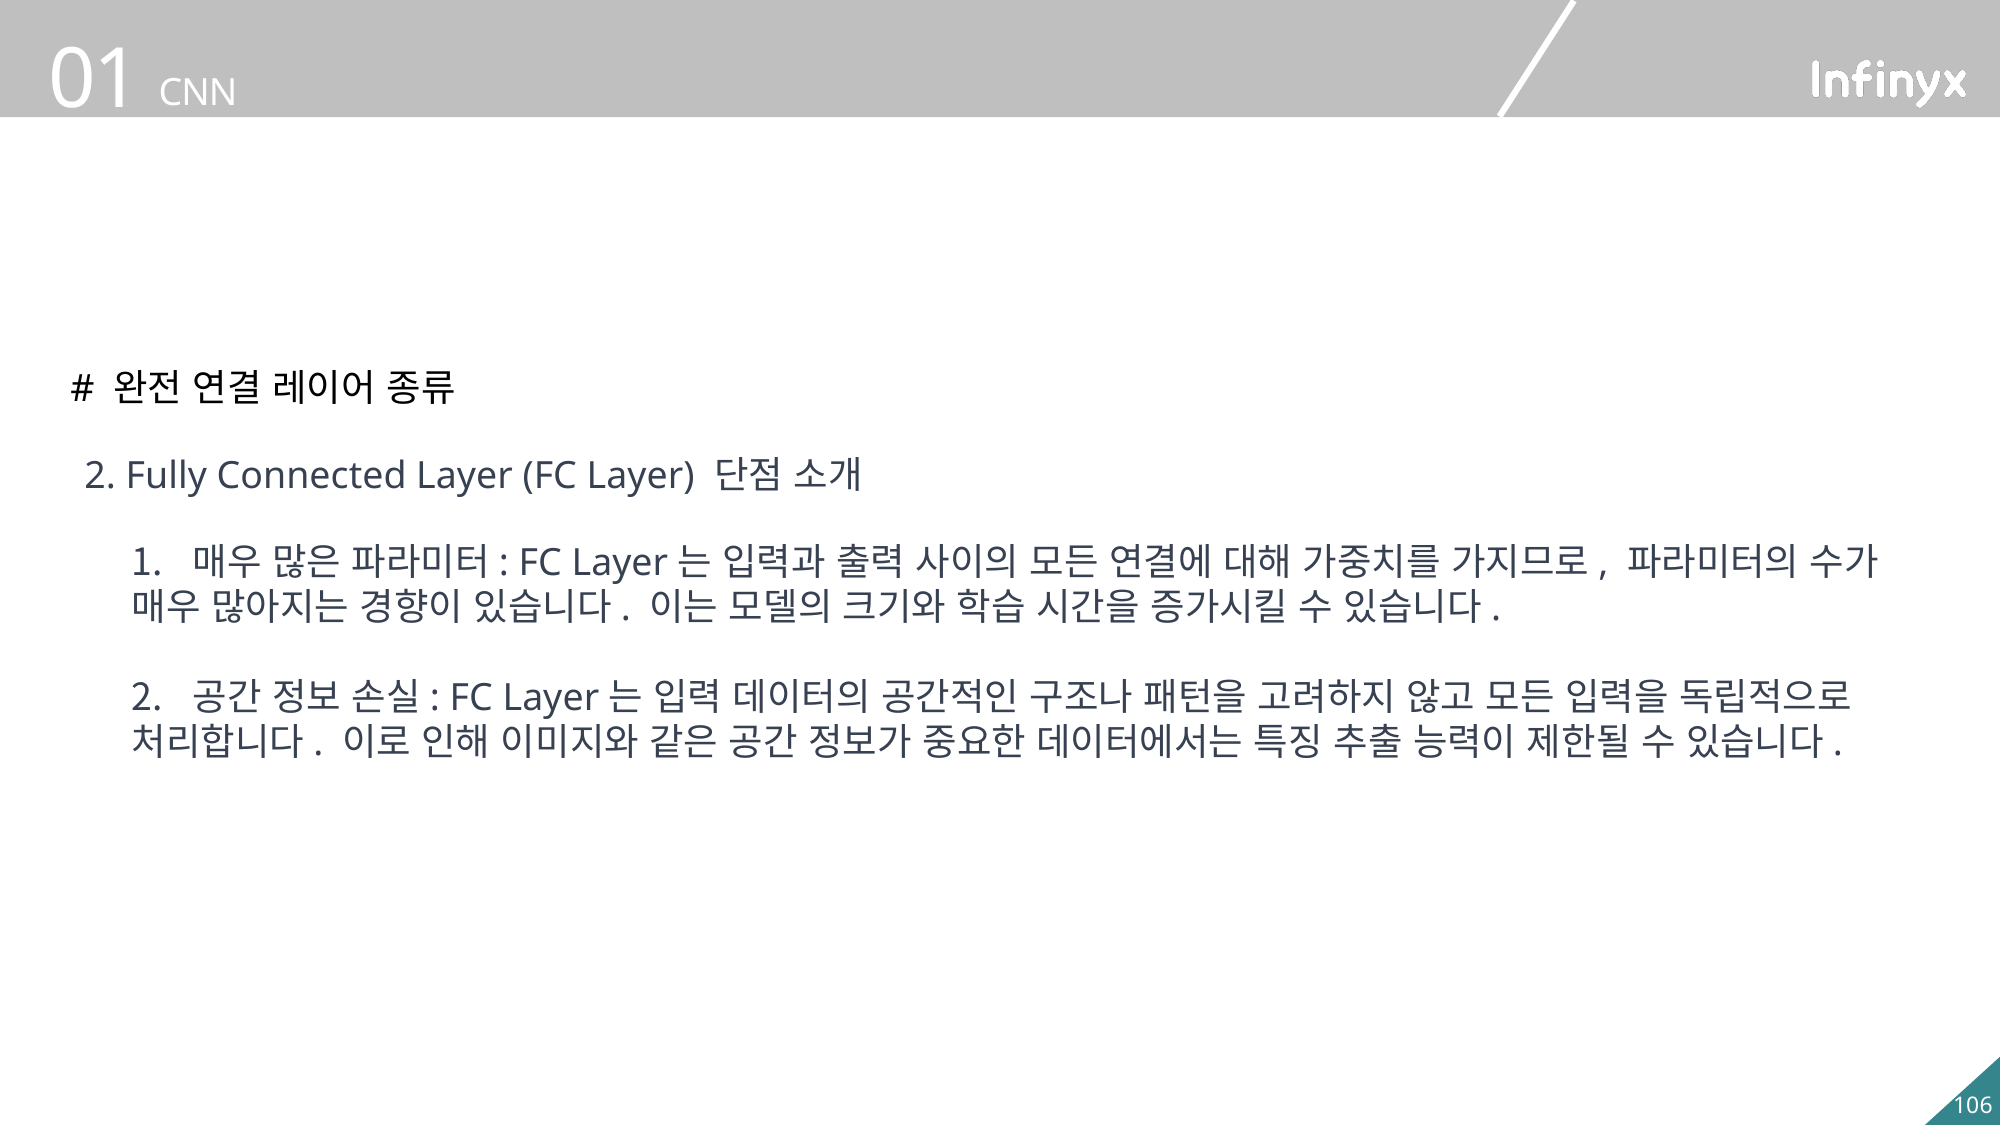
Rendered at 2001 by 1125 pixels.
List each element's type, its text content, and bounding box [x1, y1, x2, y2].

picture [1812, 60, 1966, 108]
text_box 2. Fully Connected Layer (FC Layer) 단점 소개 [69, 443, 1881, 504]
text_box 매우 많은 파라미터: FC Layer는 입력과 출력 사이의 모든 연결에 대해 가중치를 가지므로, 파라미터의 수가 매우 많아지는 경향이 있습니다. 이는 모델의 크기와 학습 시간을 증가시킬 수 있습니다. 공간 정보 손실: FC Layer는 입력 데이터의 공간적인 구조나 패턴을 고려하지 않고 모든 입력을 독립적으로 처리합니다. 이로 인해 이미지와 같은 공간 정보가 중요한 데이터에서는 특징 추출 능력이 제한될 수 있습니다. [117, 530, 1928, 770]
text_box # 완전 연결 레이어 종류 [55, 356, 1061, 417]
